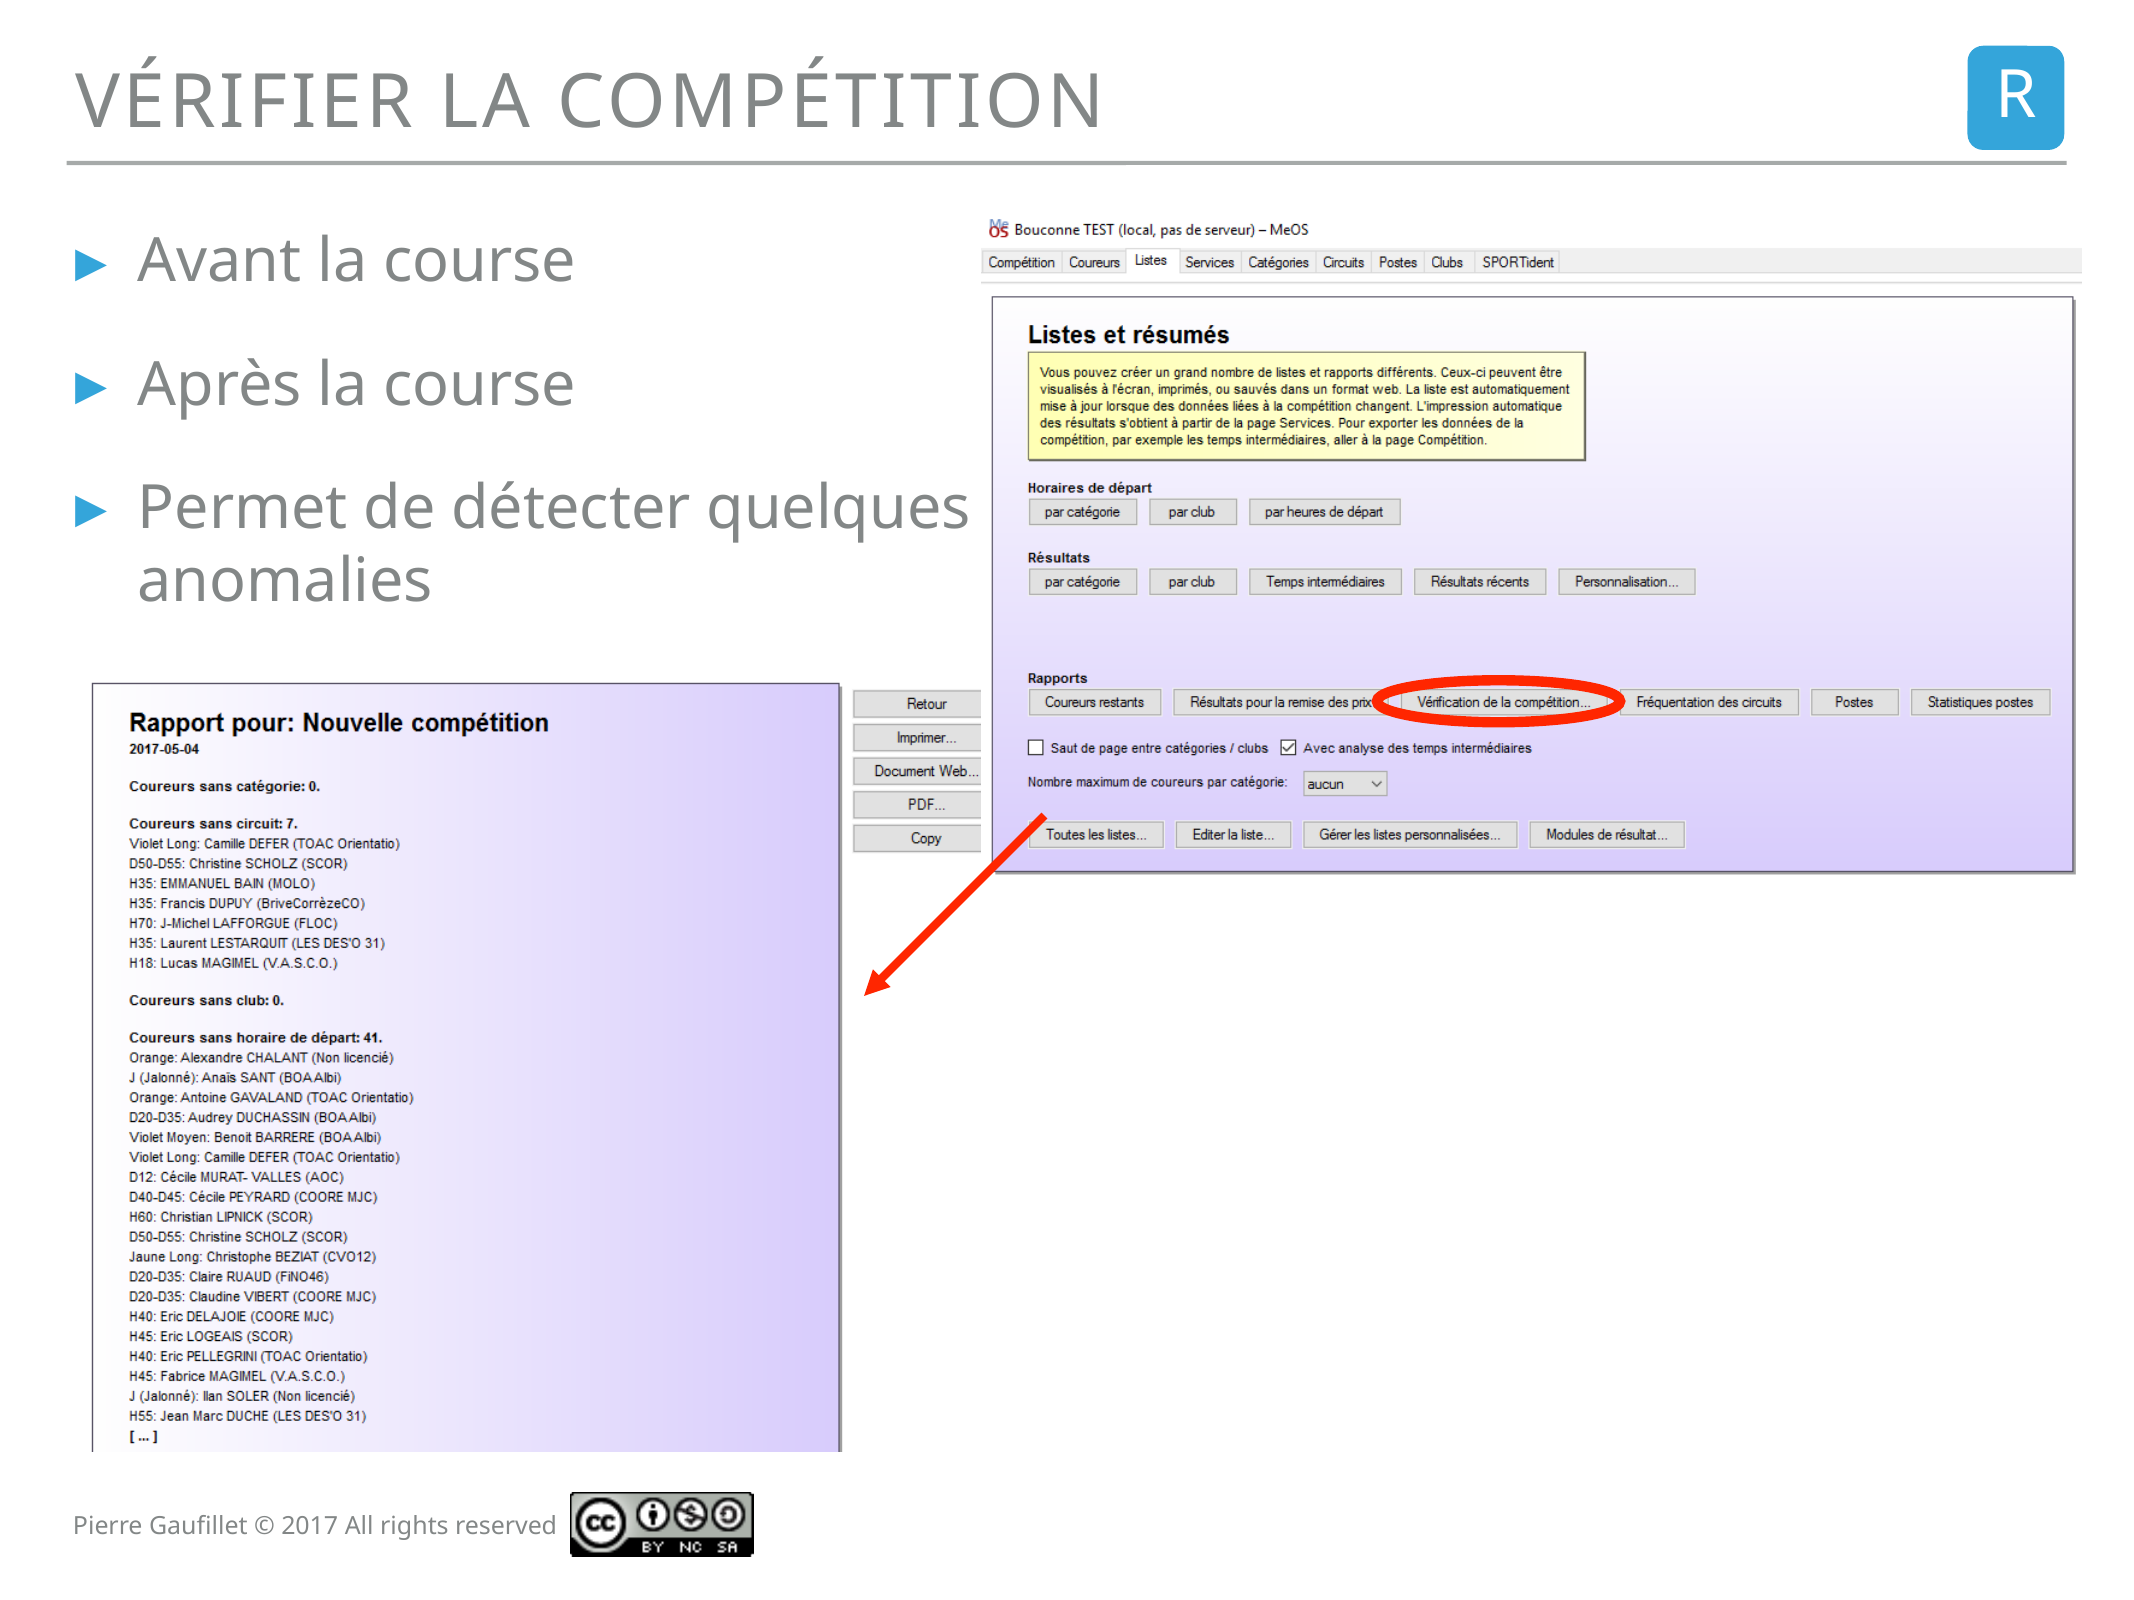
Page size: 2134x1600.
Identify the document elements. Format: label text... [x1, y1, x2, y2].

list Avant la course Après la course Permet de détecter quelques anomalies [66, 212, 981, 665]
picture [570, 1492, 754, 1557]
list vérifier la compétition [66, 45, 1901, 151]
picture [87, 212, 2083, 1453]
